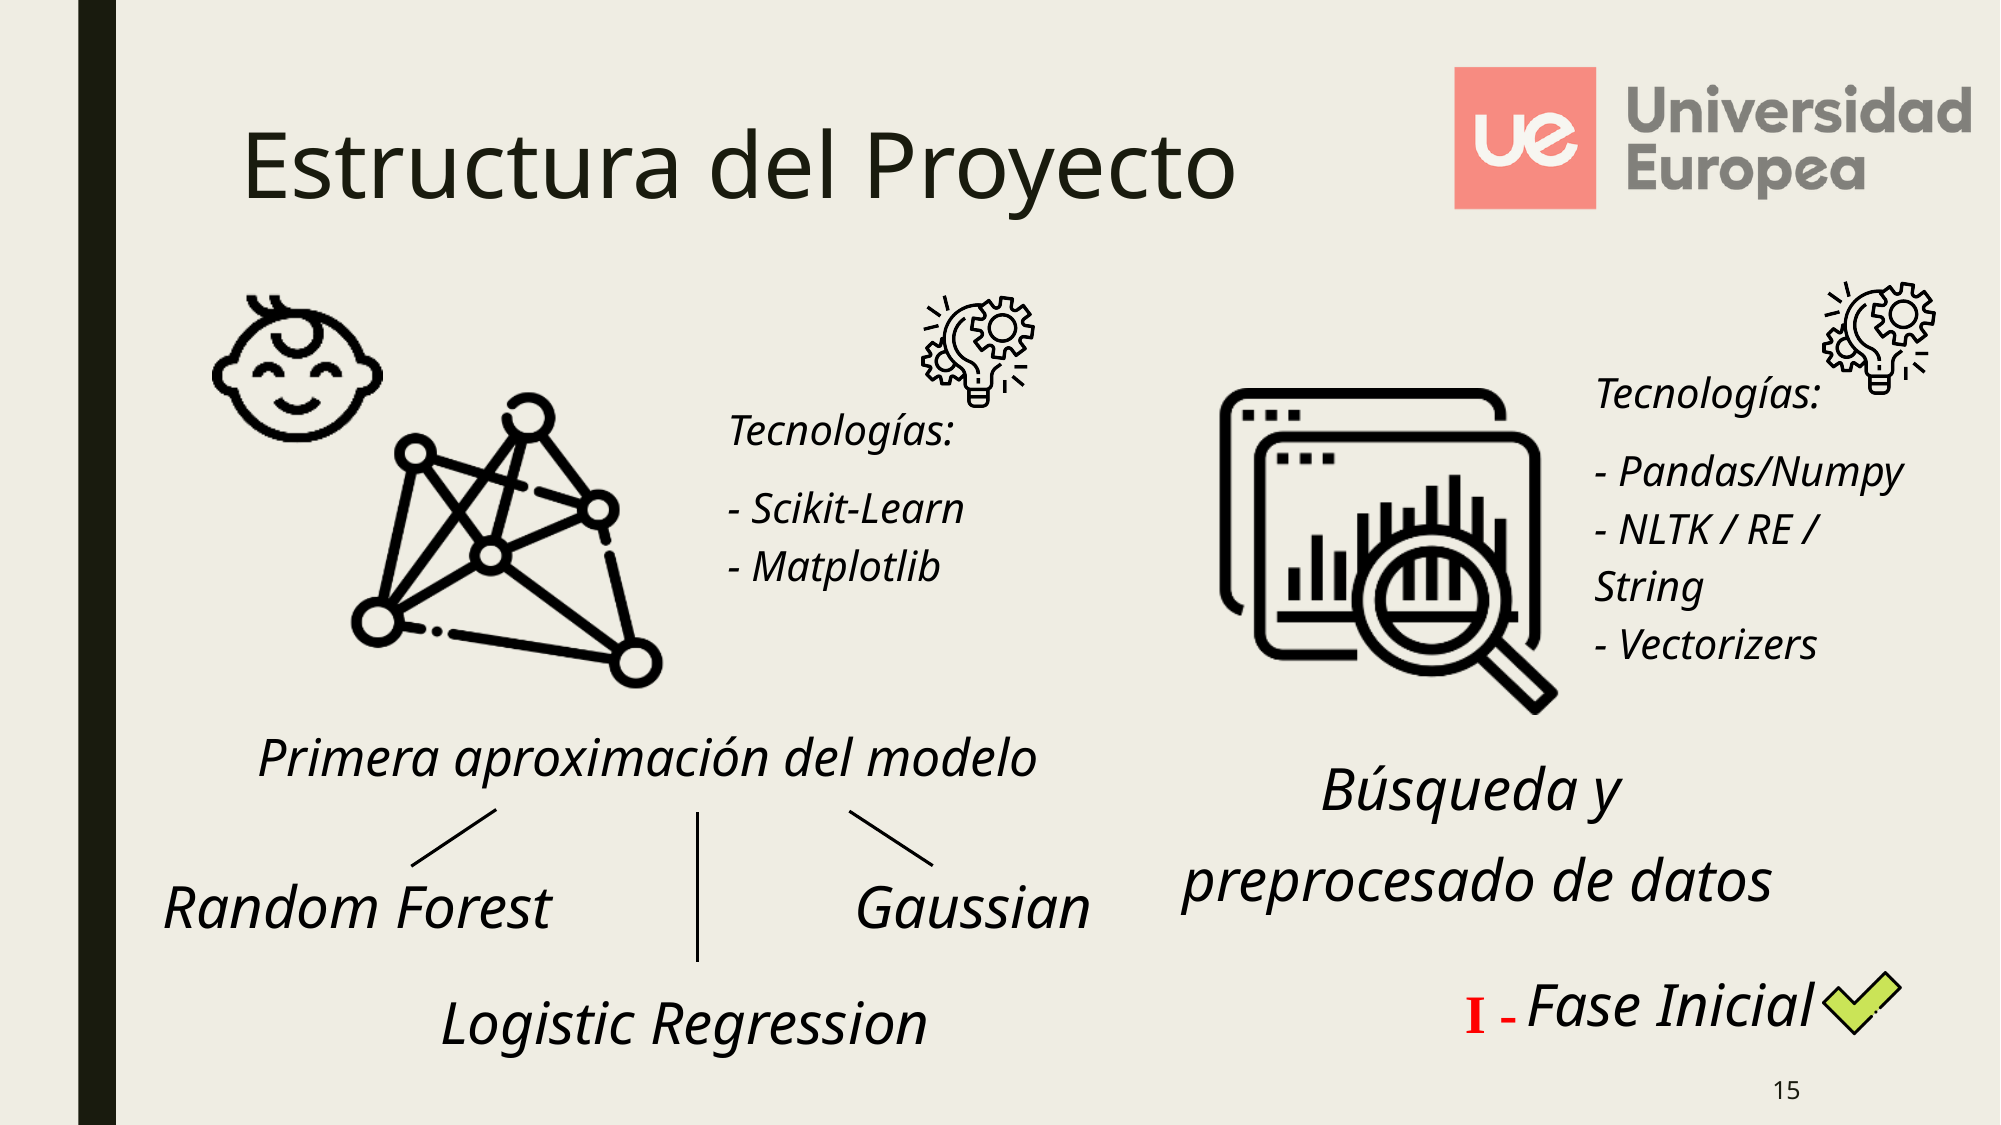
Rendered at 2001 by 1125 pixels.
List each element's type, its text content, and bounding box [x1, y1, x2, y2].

picture [1425, 1, 2000, 395]
text_box Gaussian [839, 868, 1280, 990]
text_box Tecnologías: - Pandas/Numpy - NLTK / RE / String - Vectorizers [1579, 351, 1923, 745]
text_box Fase Inicial [1511, 966, 2000, 1054]
text_box Logistic Regression [424, 984, 1000, 1106]
text_box Estructura del Proyecto [224, 112, 1425, 241]
text_box Búsqueda y preprocesado de datos [1156, 750, 1800, 948]
text_box Primera aproximación del modelo [242, 722, 1114, 810]
picture [212, 288, 679, 704]
text_box I - [1449, 961, 1554, 1045]
text_box Random Forest [147, 868, 588, 990]
picture [1217, 388, 1561, 715]
picture [1822, 963, 1902, 1043]
slide_number 15 [1553, 1058, 1816, 1125]
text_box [411, 809, 497, 867]
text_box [849, 811, 933, 866]
text_box Tecnologías: - Scikit-Learn - Matplotlib [712, 388, 1035, 608]
picture [921, 295, 1035, 409]
